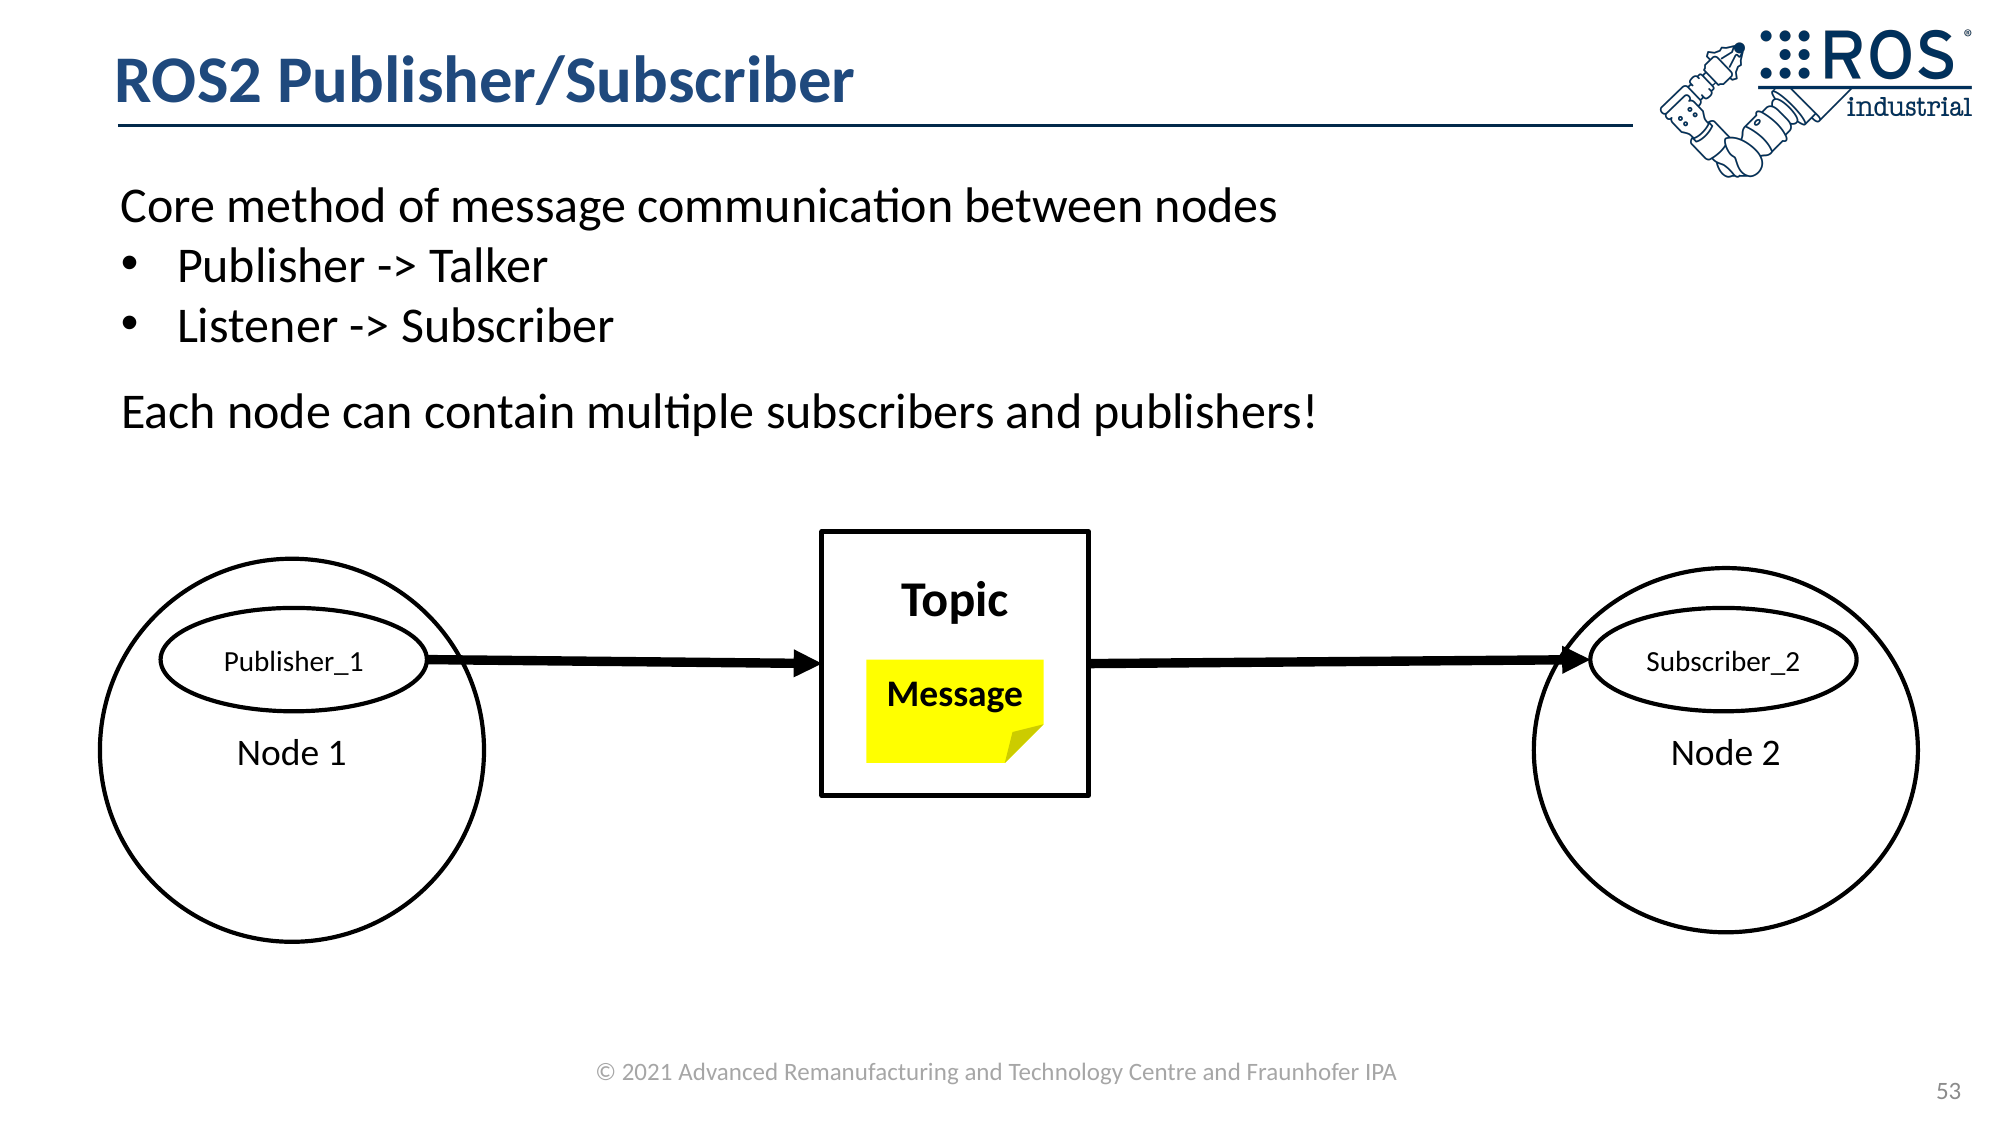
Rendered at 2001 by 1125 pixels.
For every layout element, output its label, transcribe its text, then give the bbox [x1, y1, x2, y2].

text_box [820, 529, 1091, 798]
title ROS2 Publisher/Subscriber [99, 25, 1634, 126]
text_box Node 2 [1531, 565, 1921, 935]
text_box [426, 659, 823, 664]
text_box Node 1 [97, 556, 487, 944]
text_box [1088, 659, 1591, 664]
text_box Core method of message communication between nodes Publisher -> Talker Listener -> Subscriber [106, 164, 1294, 360]
slide_number 53 [1879, 1070, 1977, 1108]
text_box Message [864, 657, 1046, 766]
text_box Subscriber_2 [1588, 605, 1859, 714]
text_box Each node can contain multiple subscribers and publishers! [106, 371, 1334, 447]
picture [1657, 0, 1977, 213]
text_box Publisher_1 [158, 605, 429, 714]
text_box Topic [886, 558, 1024, 634]
